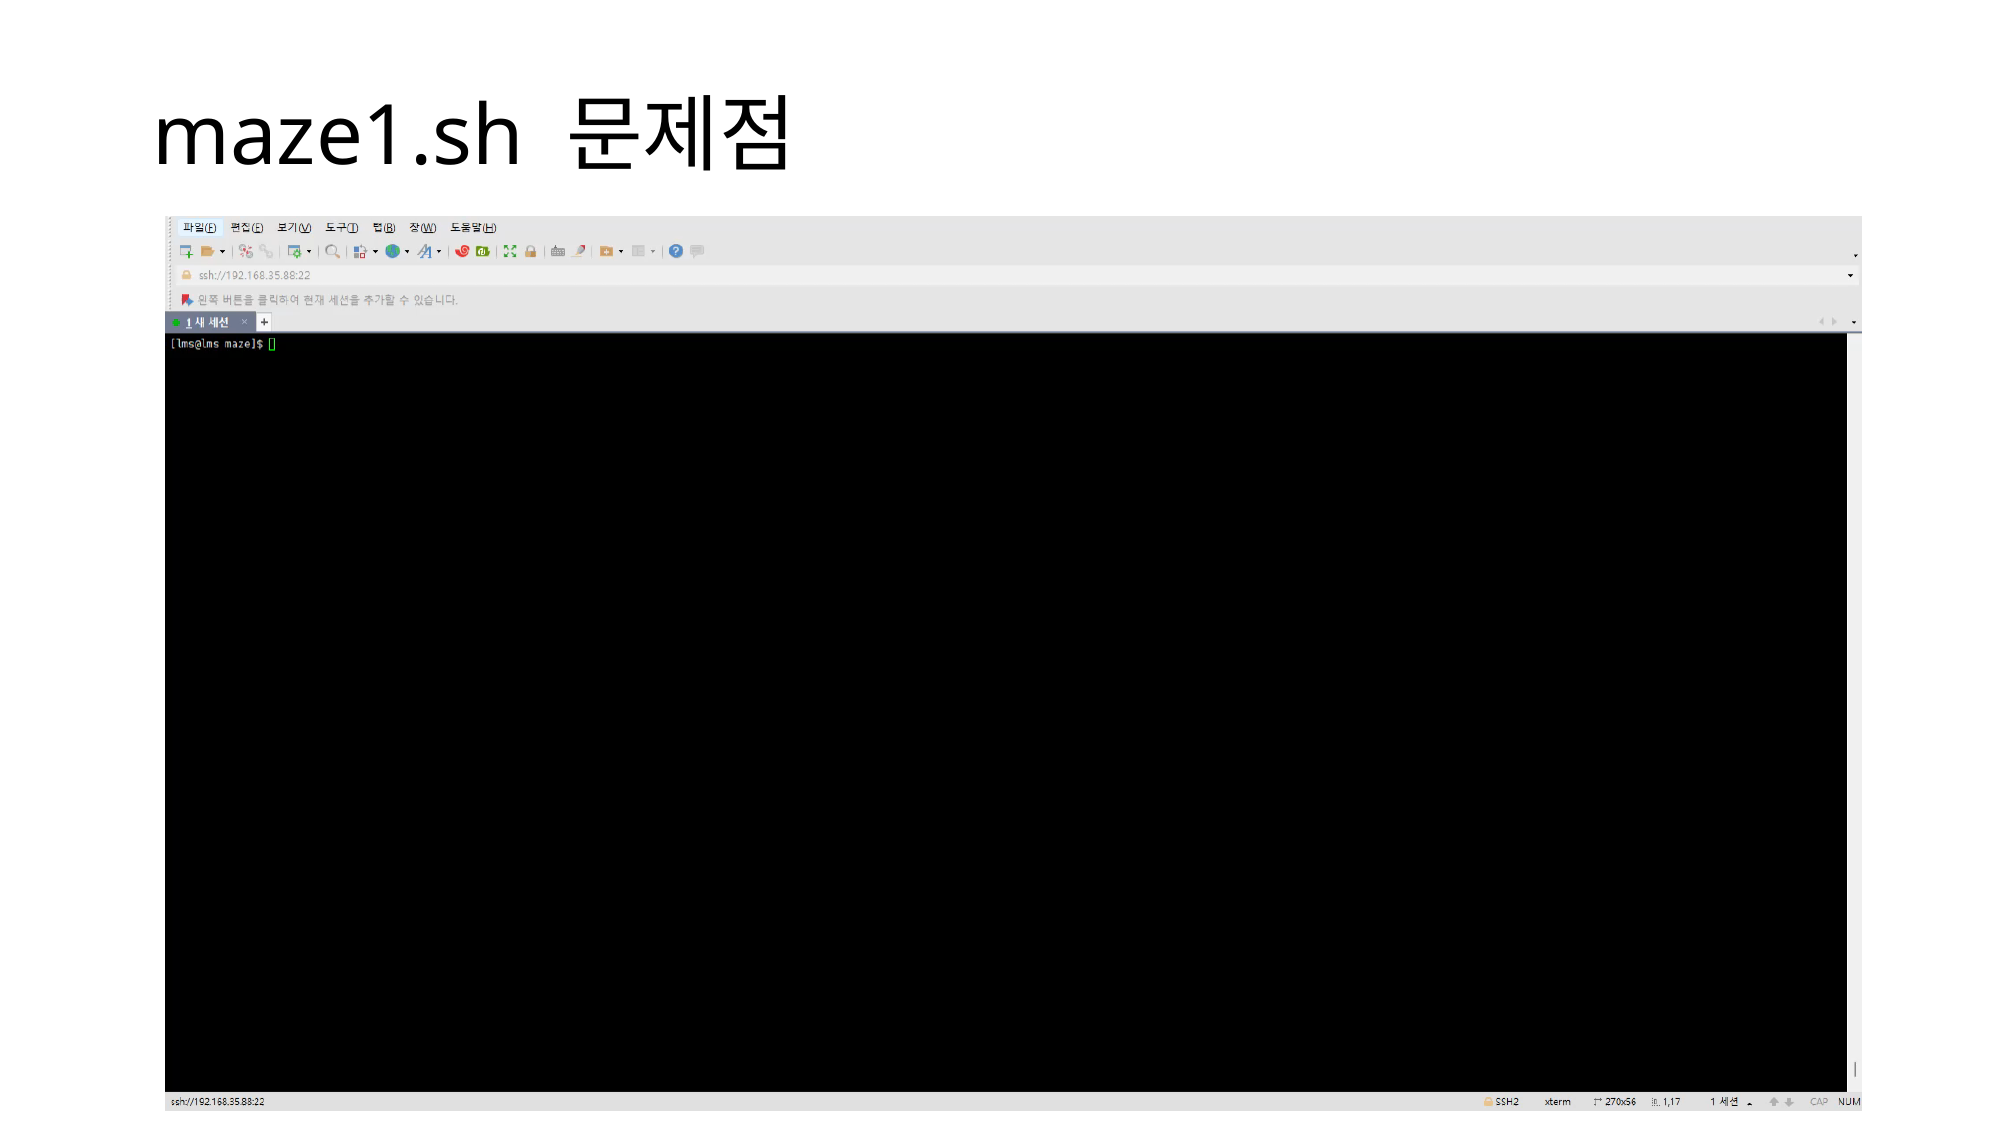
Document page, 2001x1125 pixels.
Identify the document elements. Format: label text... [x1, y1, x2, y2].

title maze1.sh 문제점 [137, 28, 855, 246]
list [164, 215, 1863, 1111]
